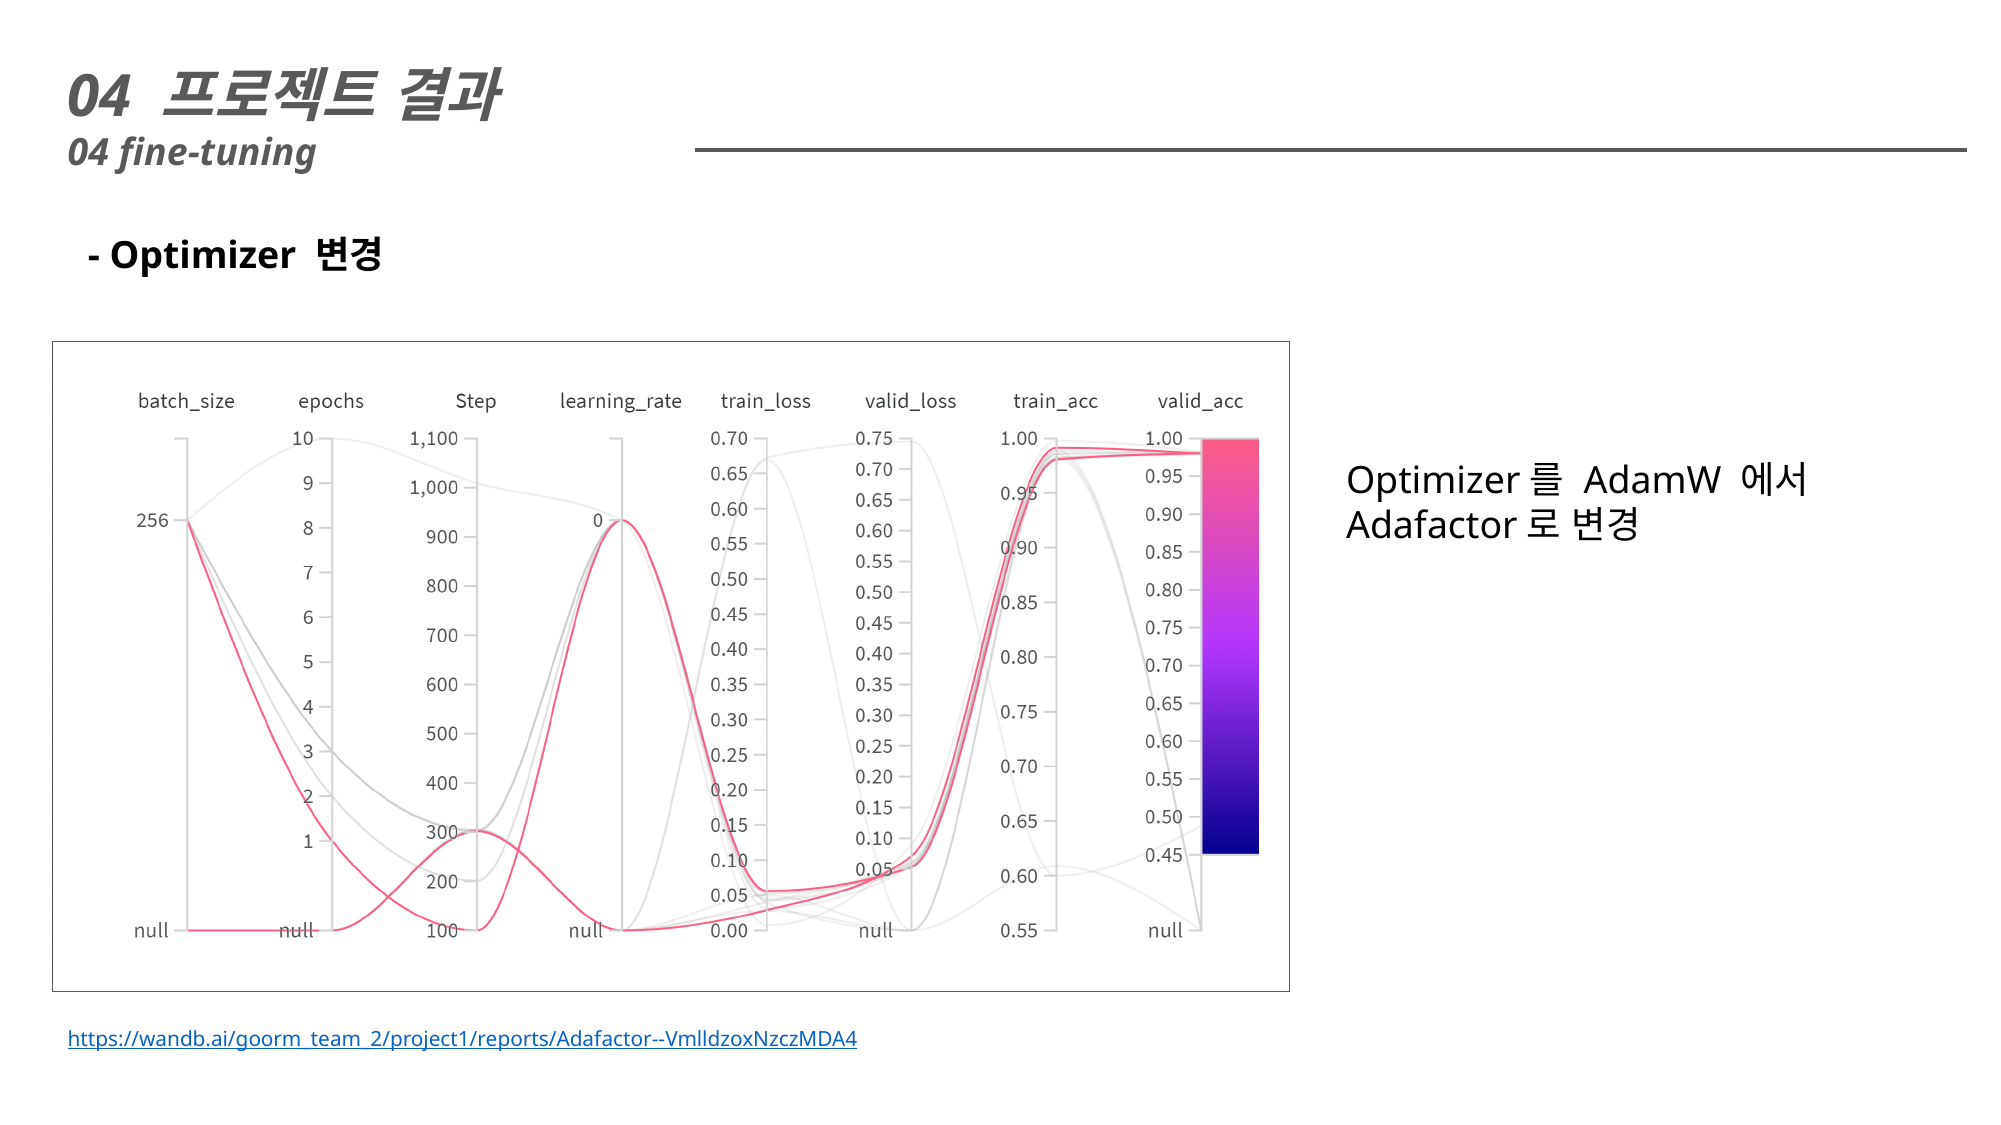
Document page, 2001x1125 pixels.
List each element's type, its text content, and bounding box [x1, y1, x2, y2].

text_box Optimizer를 AdamW 에서 Adafactor로 변경 [1330, 240, 1927, 761]
text_box https://wandb.ai/goorm_team_2/project1/reports/Adafactor--VmlldzoxNzczMDA4 [52, 1017, 1053, 1061]
text_box 04 프로젝트 결과 04 fine-tuning [52, 50, 907, 181]
text_box - Optimizer 변경 [72, 181, 862, 341]
picture [52, 341, 1290, 992]
